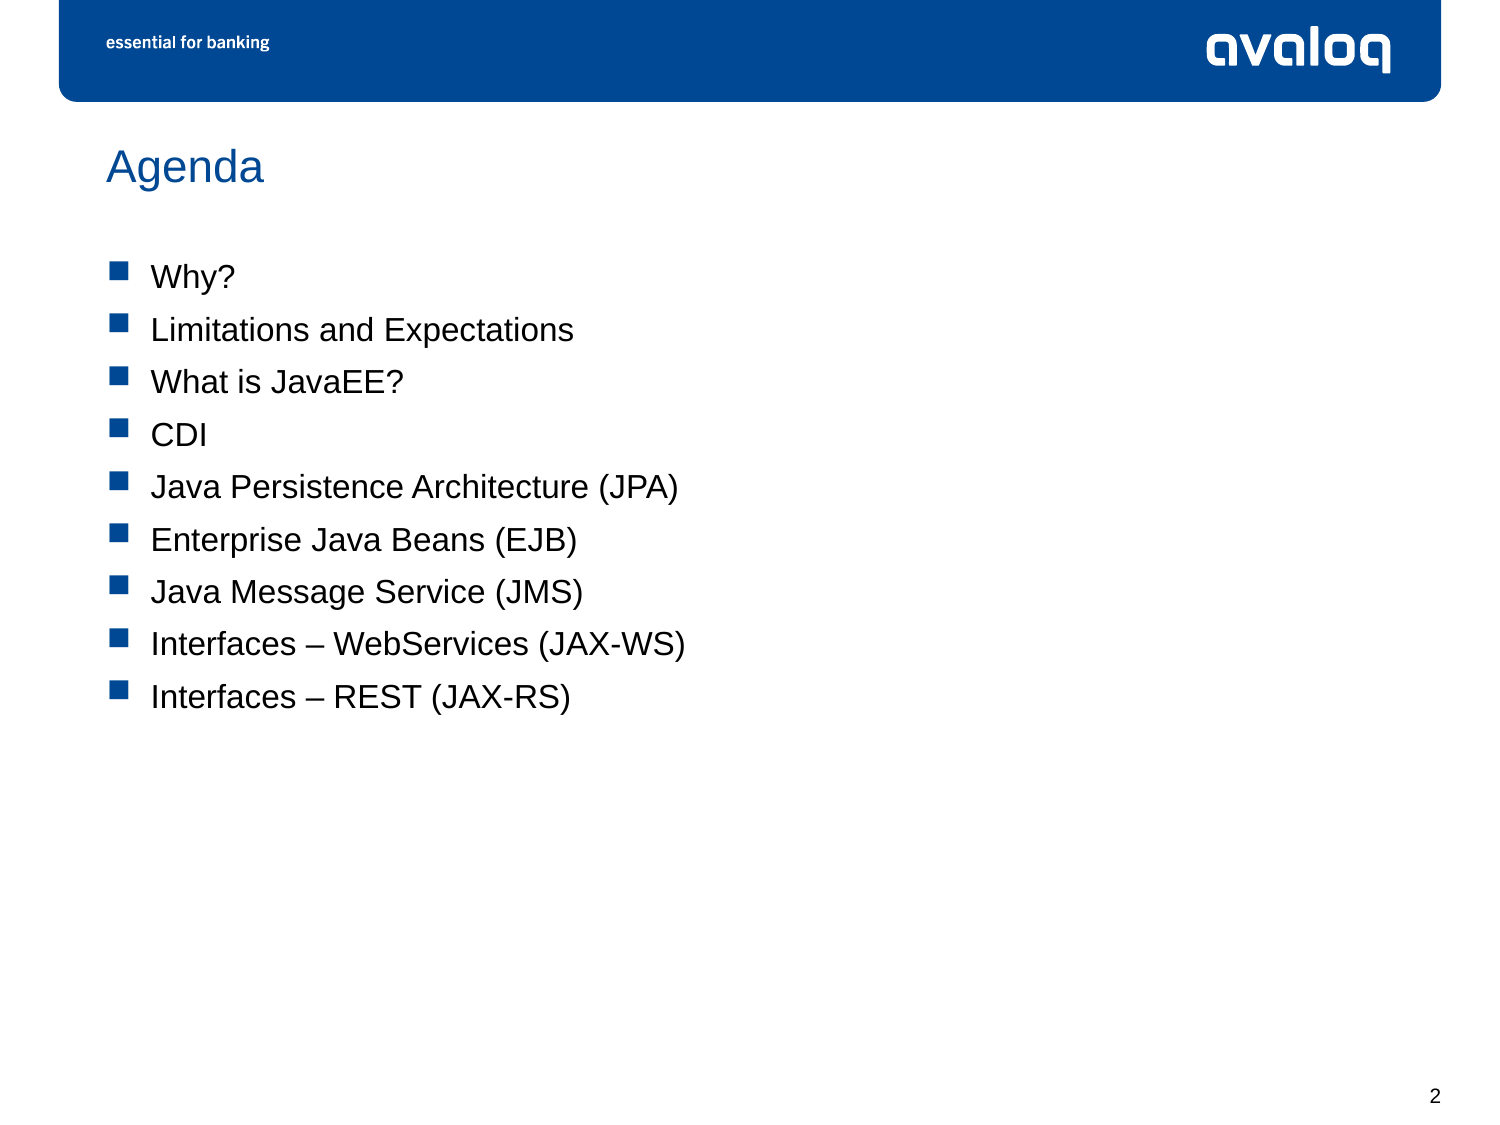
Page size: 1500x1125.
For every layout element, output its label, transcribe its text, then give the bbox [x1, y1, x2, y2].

list Why? Limitations and Expectations What is JavaEE? CDI Java Persistence Architecture (JPA) Enterprise Java Beans (EJB) Java Message Service (JMS) Interfaces – WebServices (JAX-WS) Interfaces – REST (JAX-RS) [105, 255, 1394, 1042]
slide_number 2 [1200, 1082, 1442, 1112]
title Agenda [105, 142, 1394, 215]
